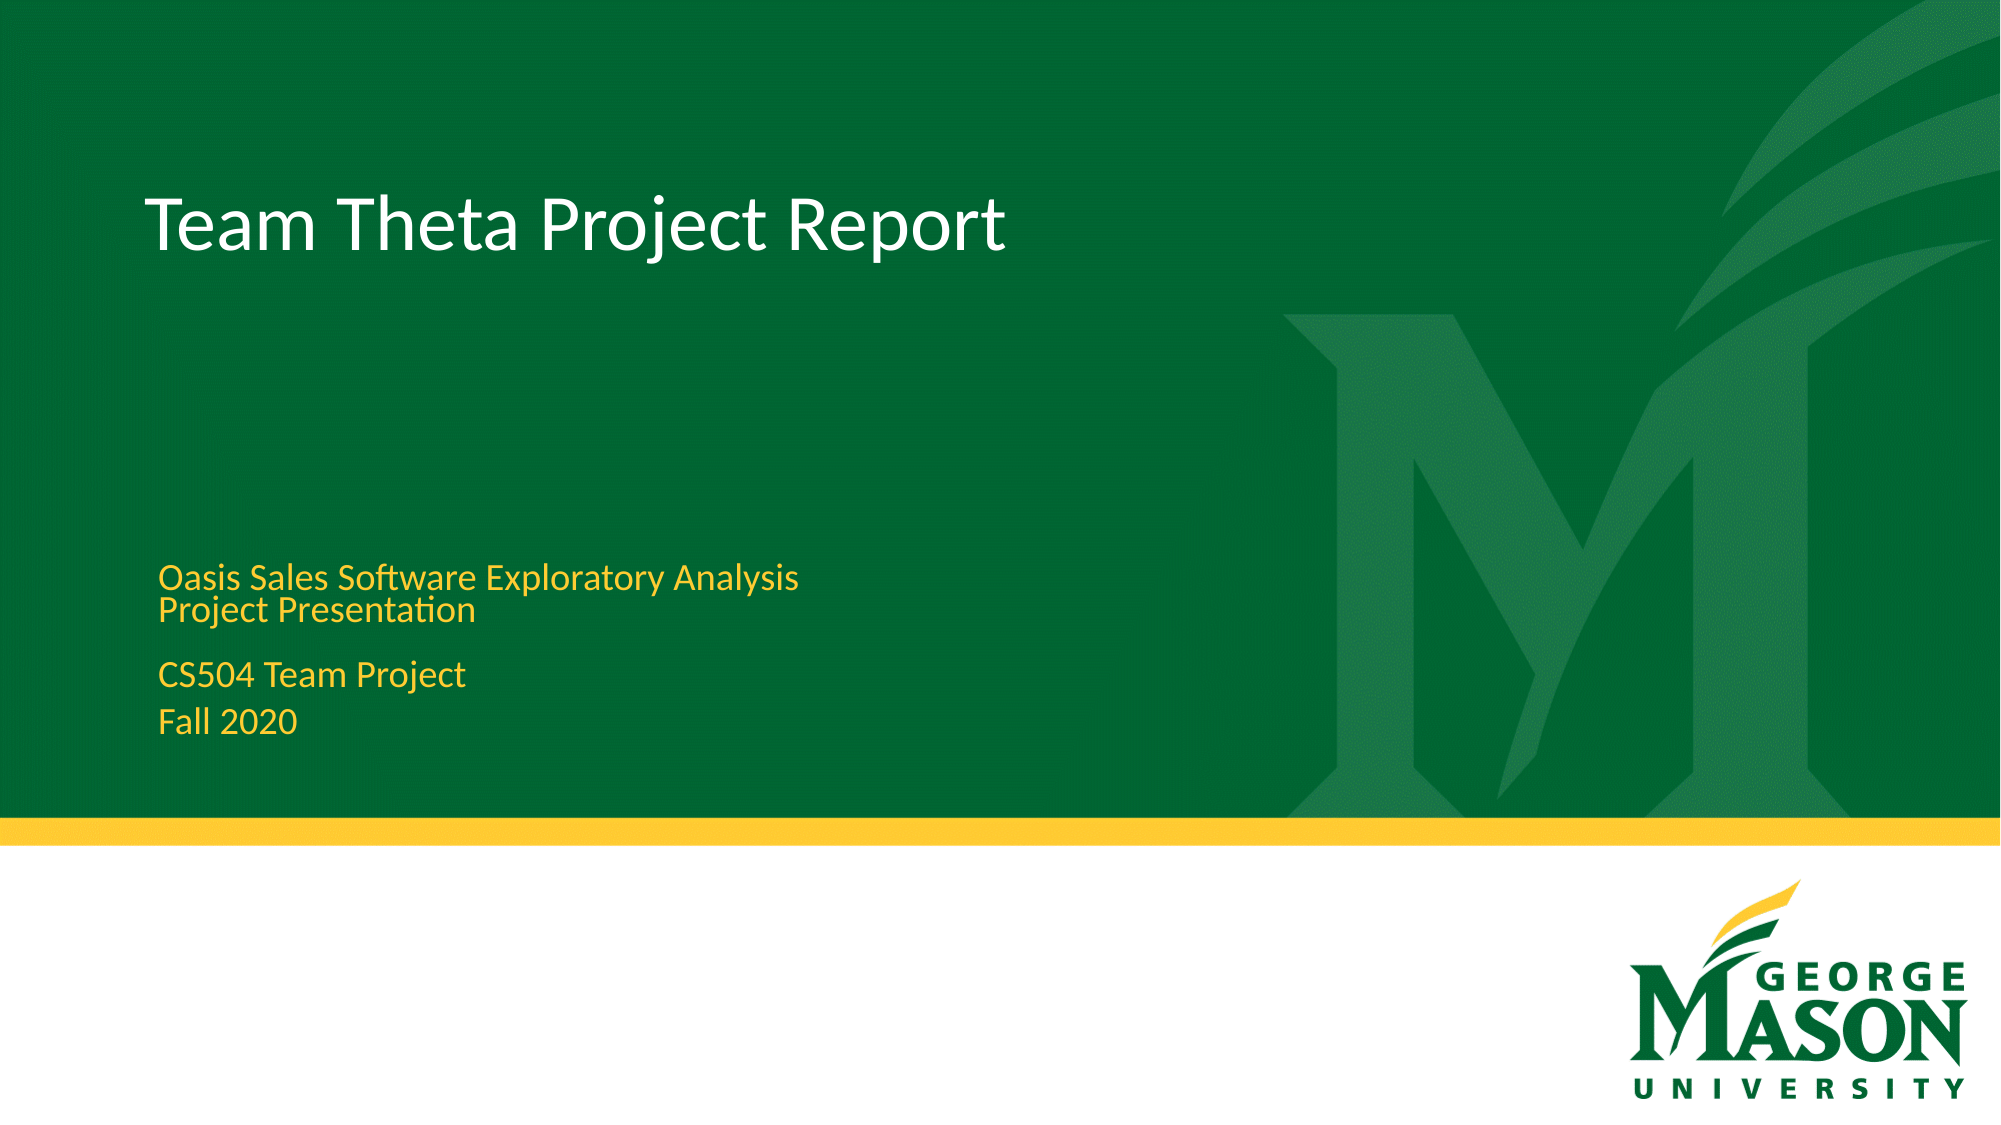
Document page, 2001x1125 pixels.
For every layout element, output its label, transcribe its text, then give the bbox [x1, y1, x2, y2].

list Oasis Sales Software Exploratory Analysis Project Presentation CS504 Team Project Fall 2020 [150, 557, 1201, 758]
title Team Theta Project Report [137, 131, 1039, 318]
picture [0, 0, 2001, 1125]
